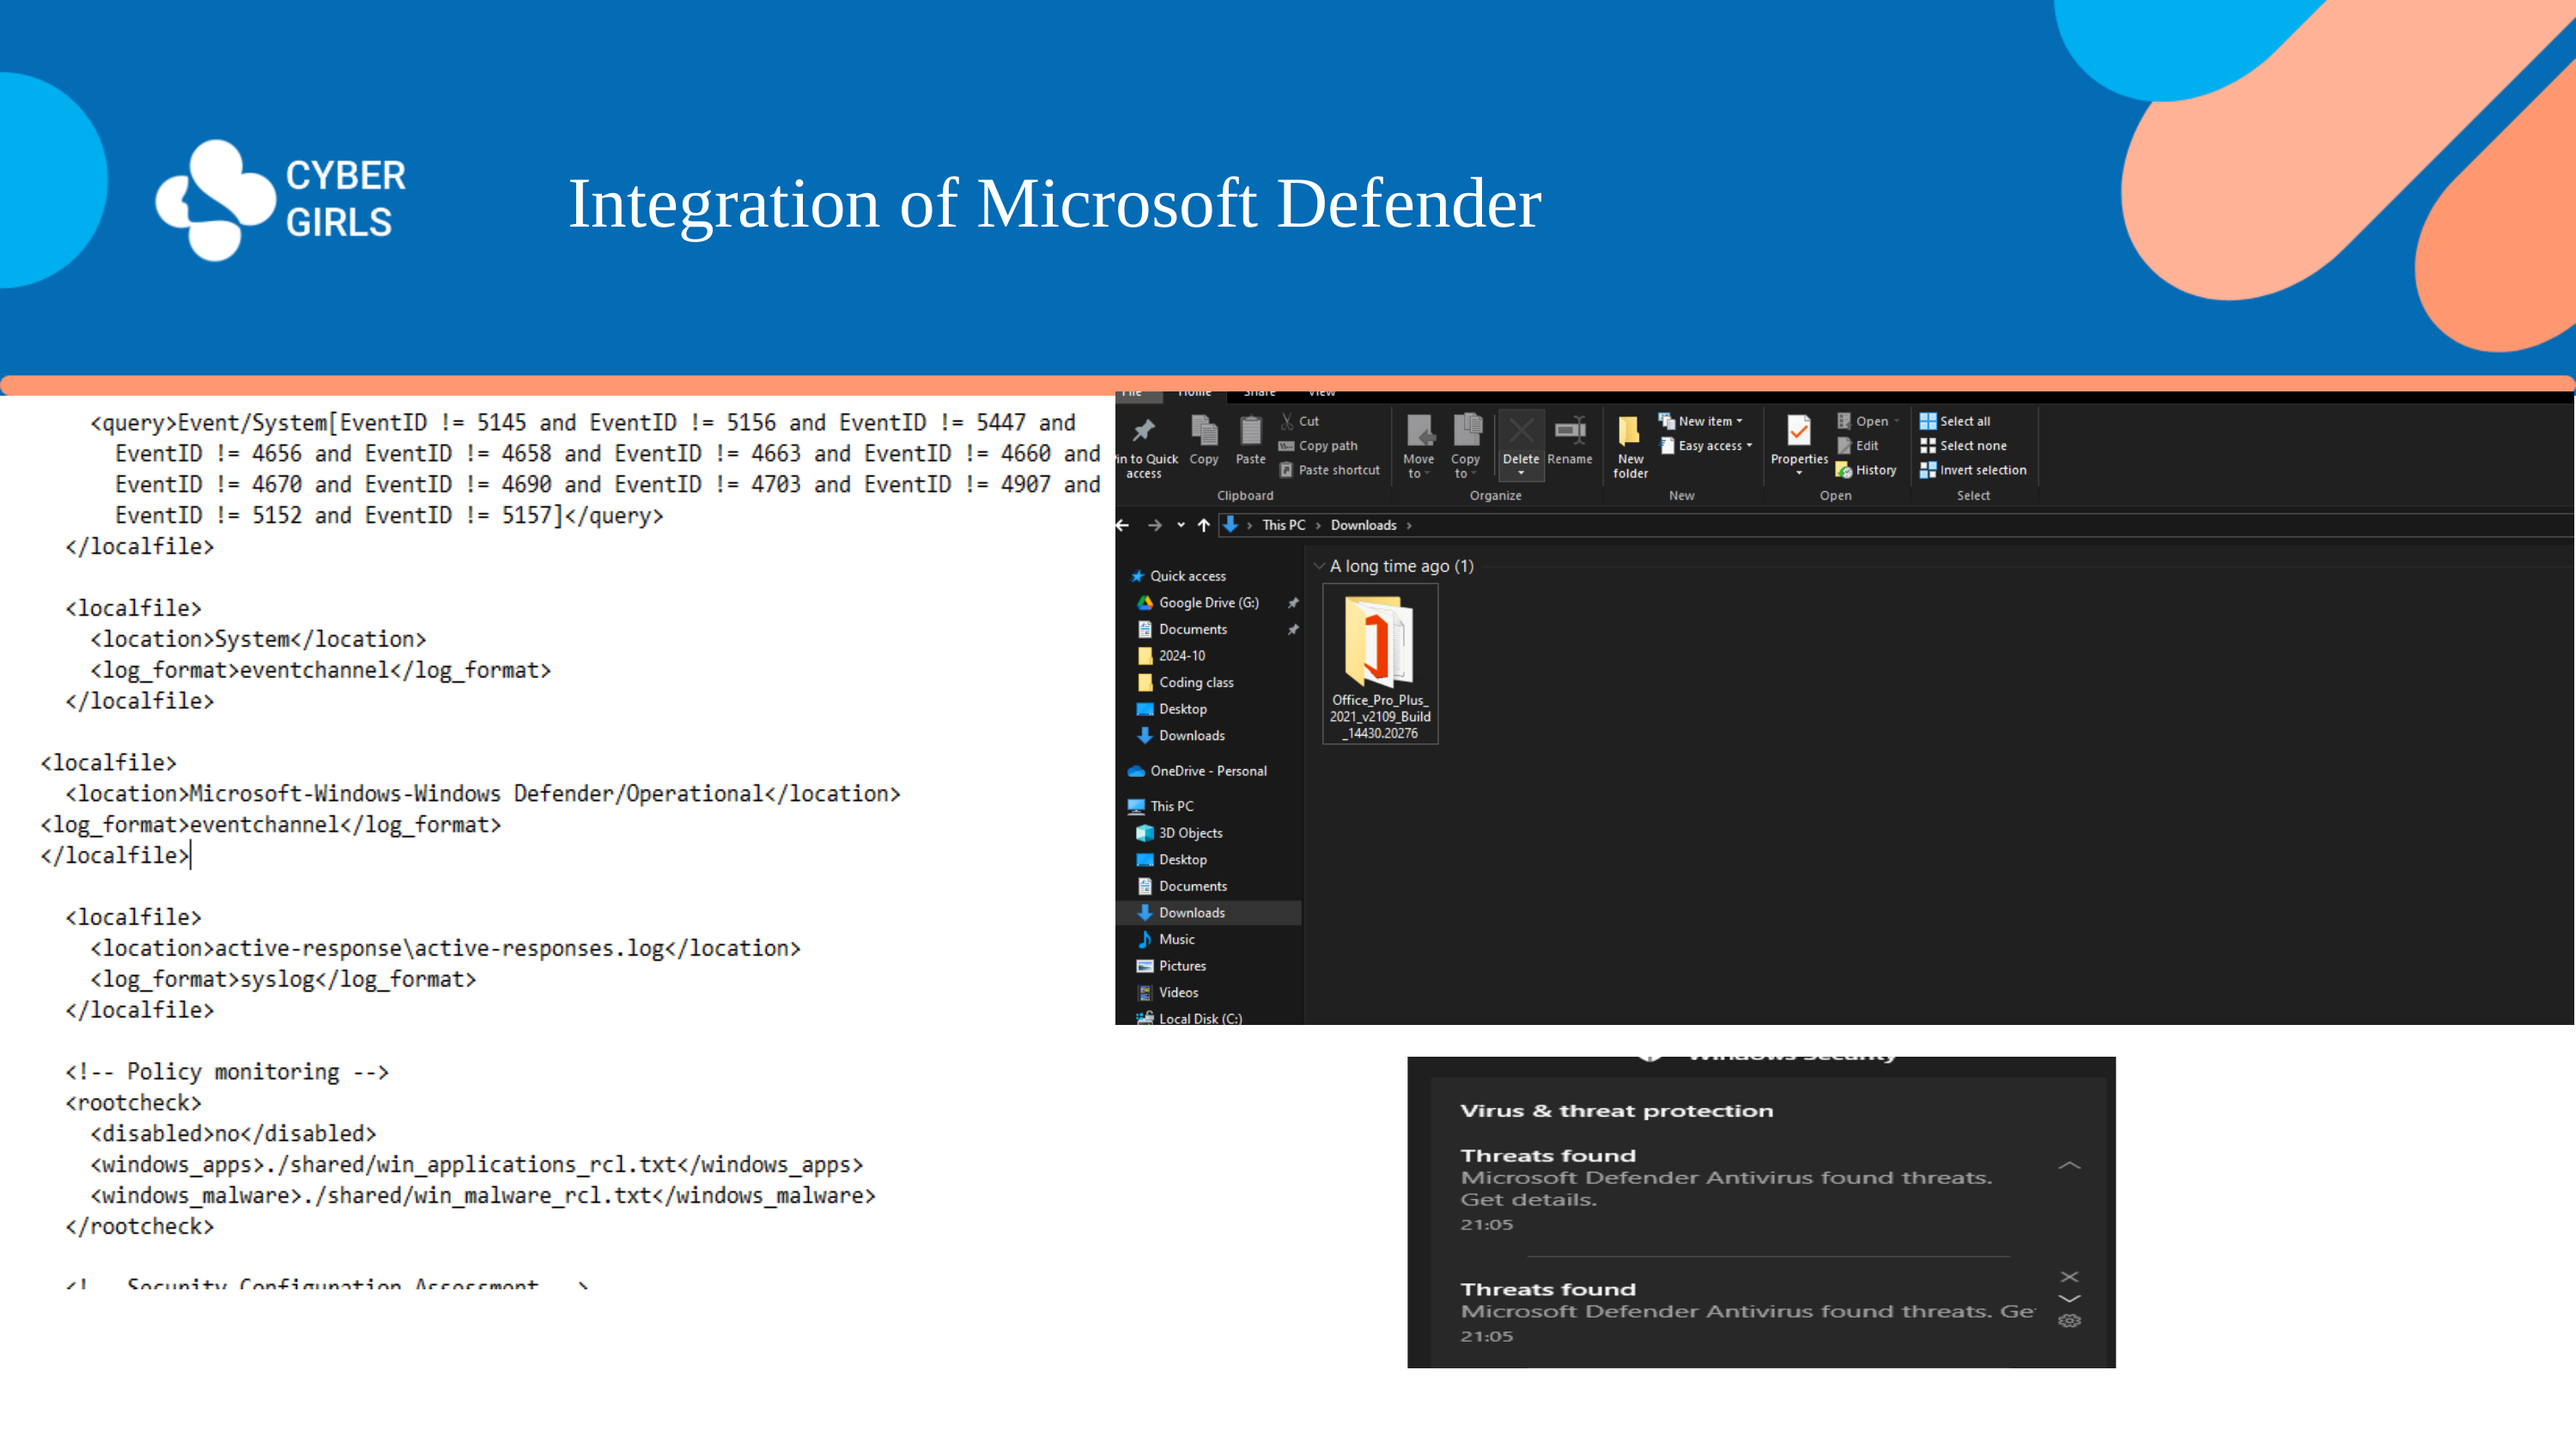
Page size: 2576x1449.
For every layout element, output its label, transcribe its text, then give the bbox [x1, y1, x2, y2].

title Integration of Microsoft Defender [568, 155, 1610, 330]
picture [0, 0, 2576, 1289]
picture [1407, 1056, 2117, 1368]
